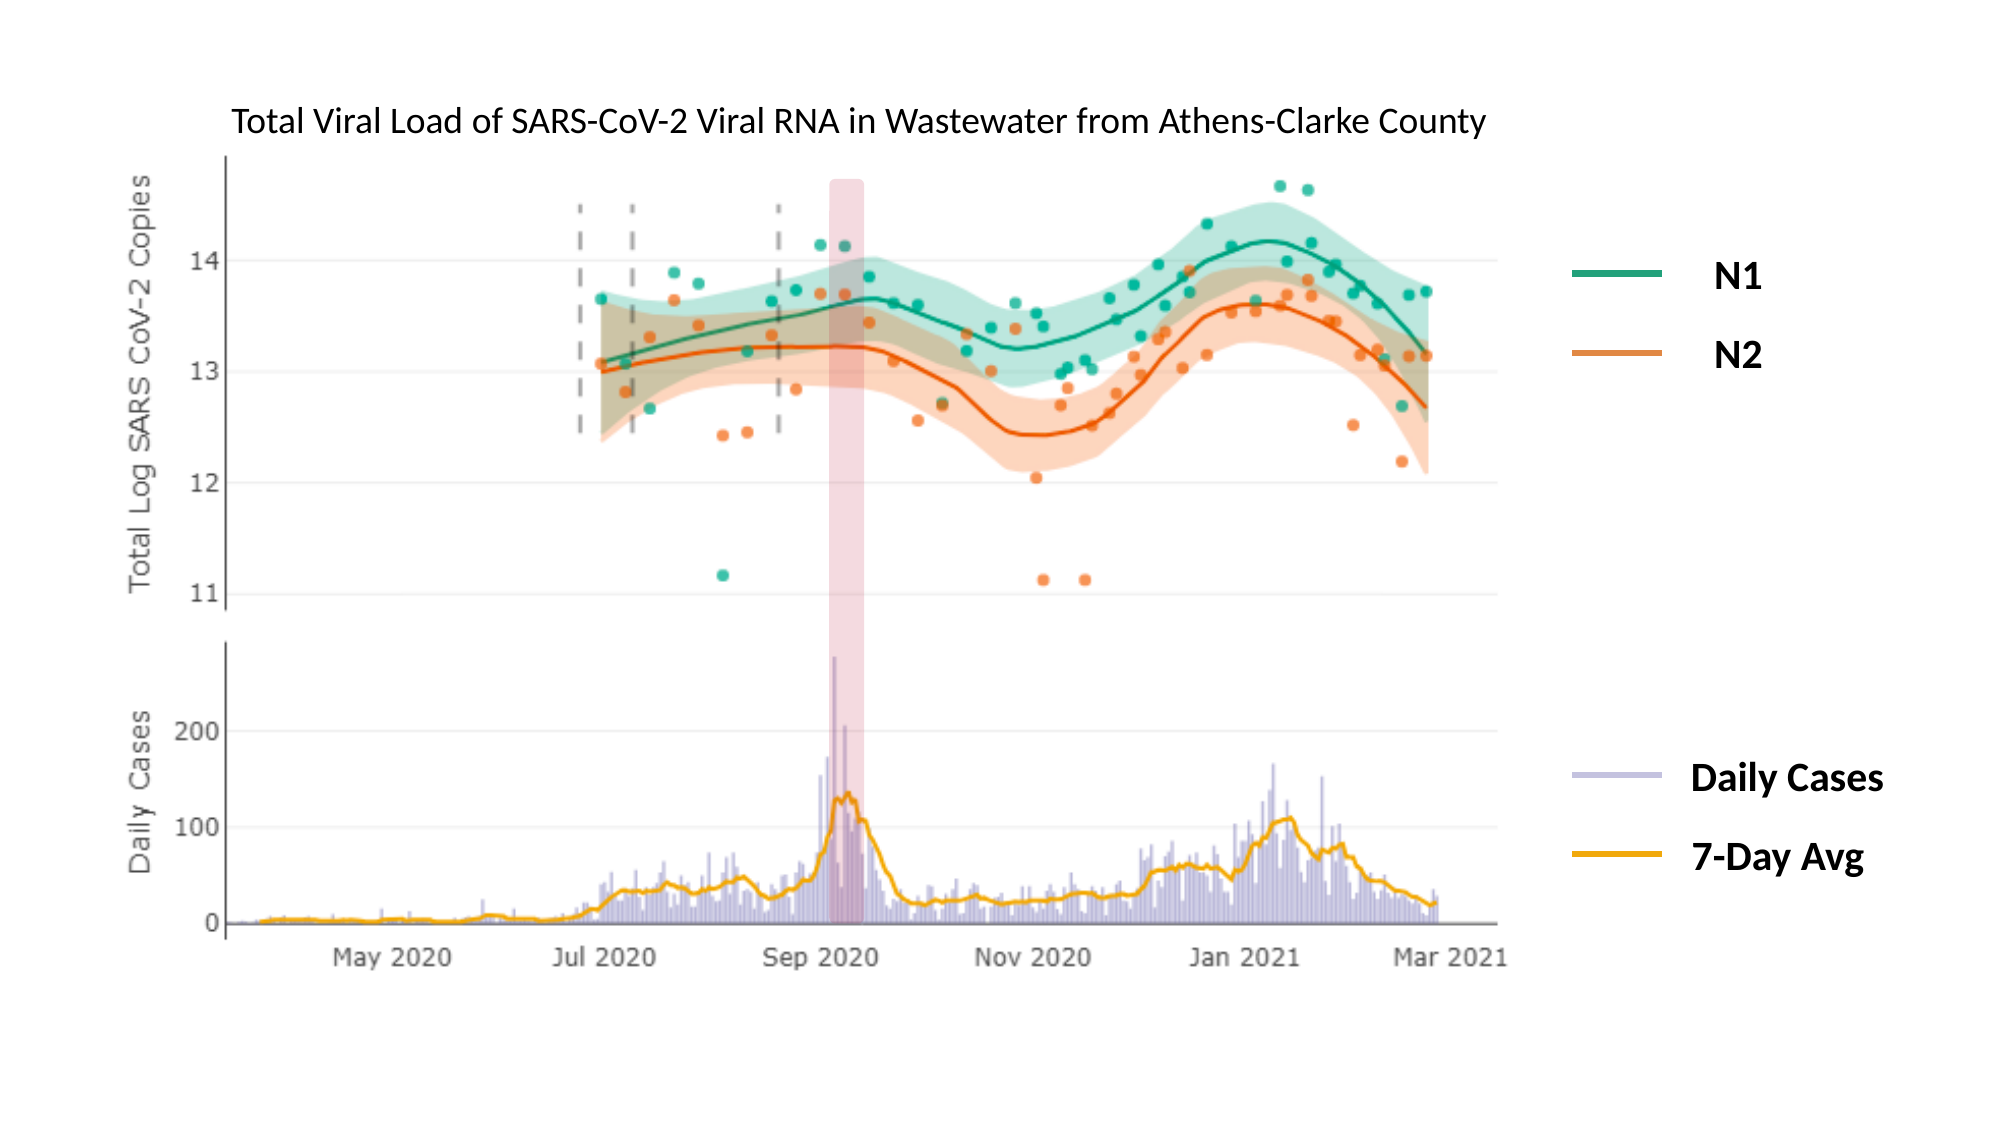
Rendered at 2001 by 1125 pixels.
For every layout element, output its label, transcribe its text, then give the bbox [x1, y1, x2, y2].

text_box 7-Day Avg [1668, 821, 1888, 887]
text_box N2 [1685, 319, 1792, 385]
text_box N1 [1685, 240, 1792, 306]
picture [91, 138, 1553, 987]
text_box Daily Cases [1614, 742, 1961, 807]
text_box Total Viral Load of SARS-CoV-2 Viral RNA in Wastewater from Athens-Clarke County [216, 88, 1516, 138]
